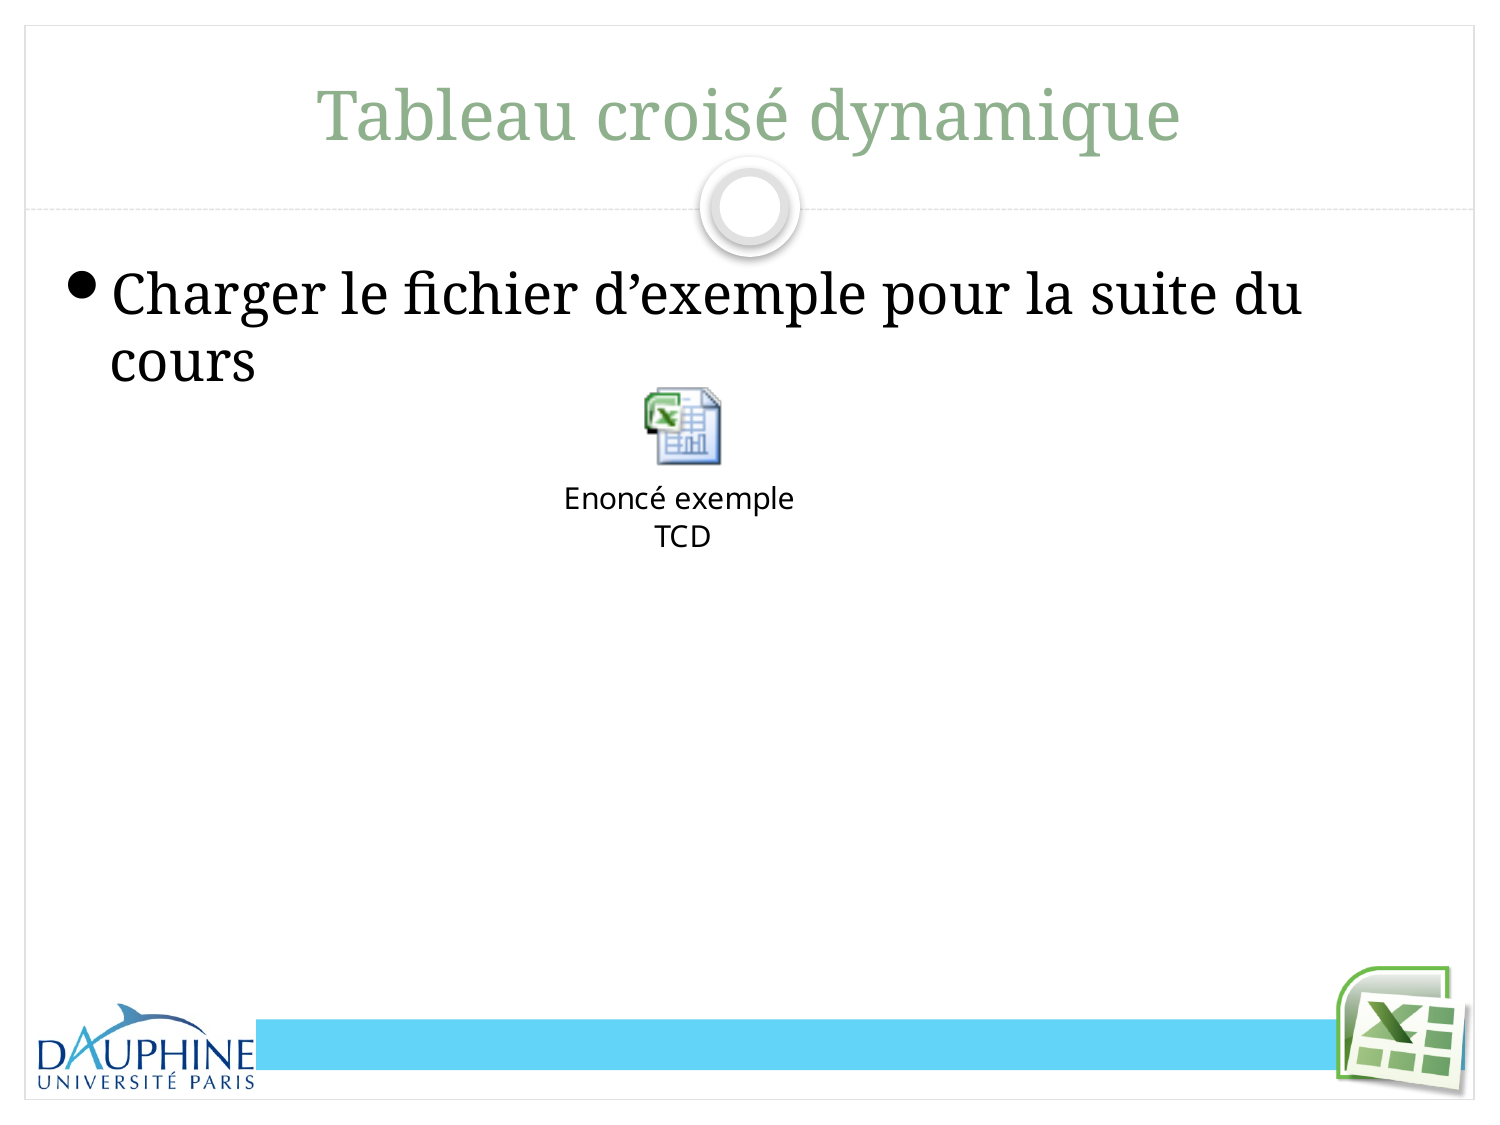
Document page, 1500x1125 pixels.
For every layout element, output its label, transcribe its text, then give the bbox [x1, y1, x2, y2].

picture [1324, 949, 1477, 1102]
picture [35, 1001, 256, 1090]
title Tableau croisé dynamique [49, 37, 1450, 162]
list Charger le fichier d’exemple pour la suite du cours [49, 250, 1445, 1001]
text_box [562, 386, 805, 591]
